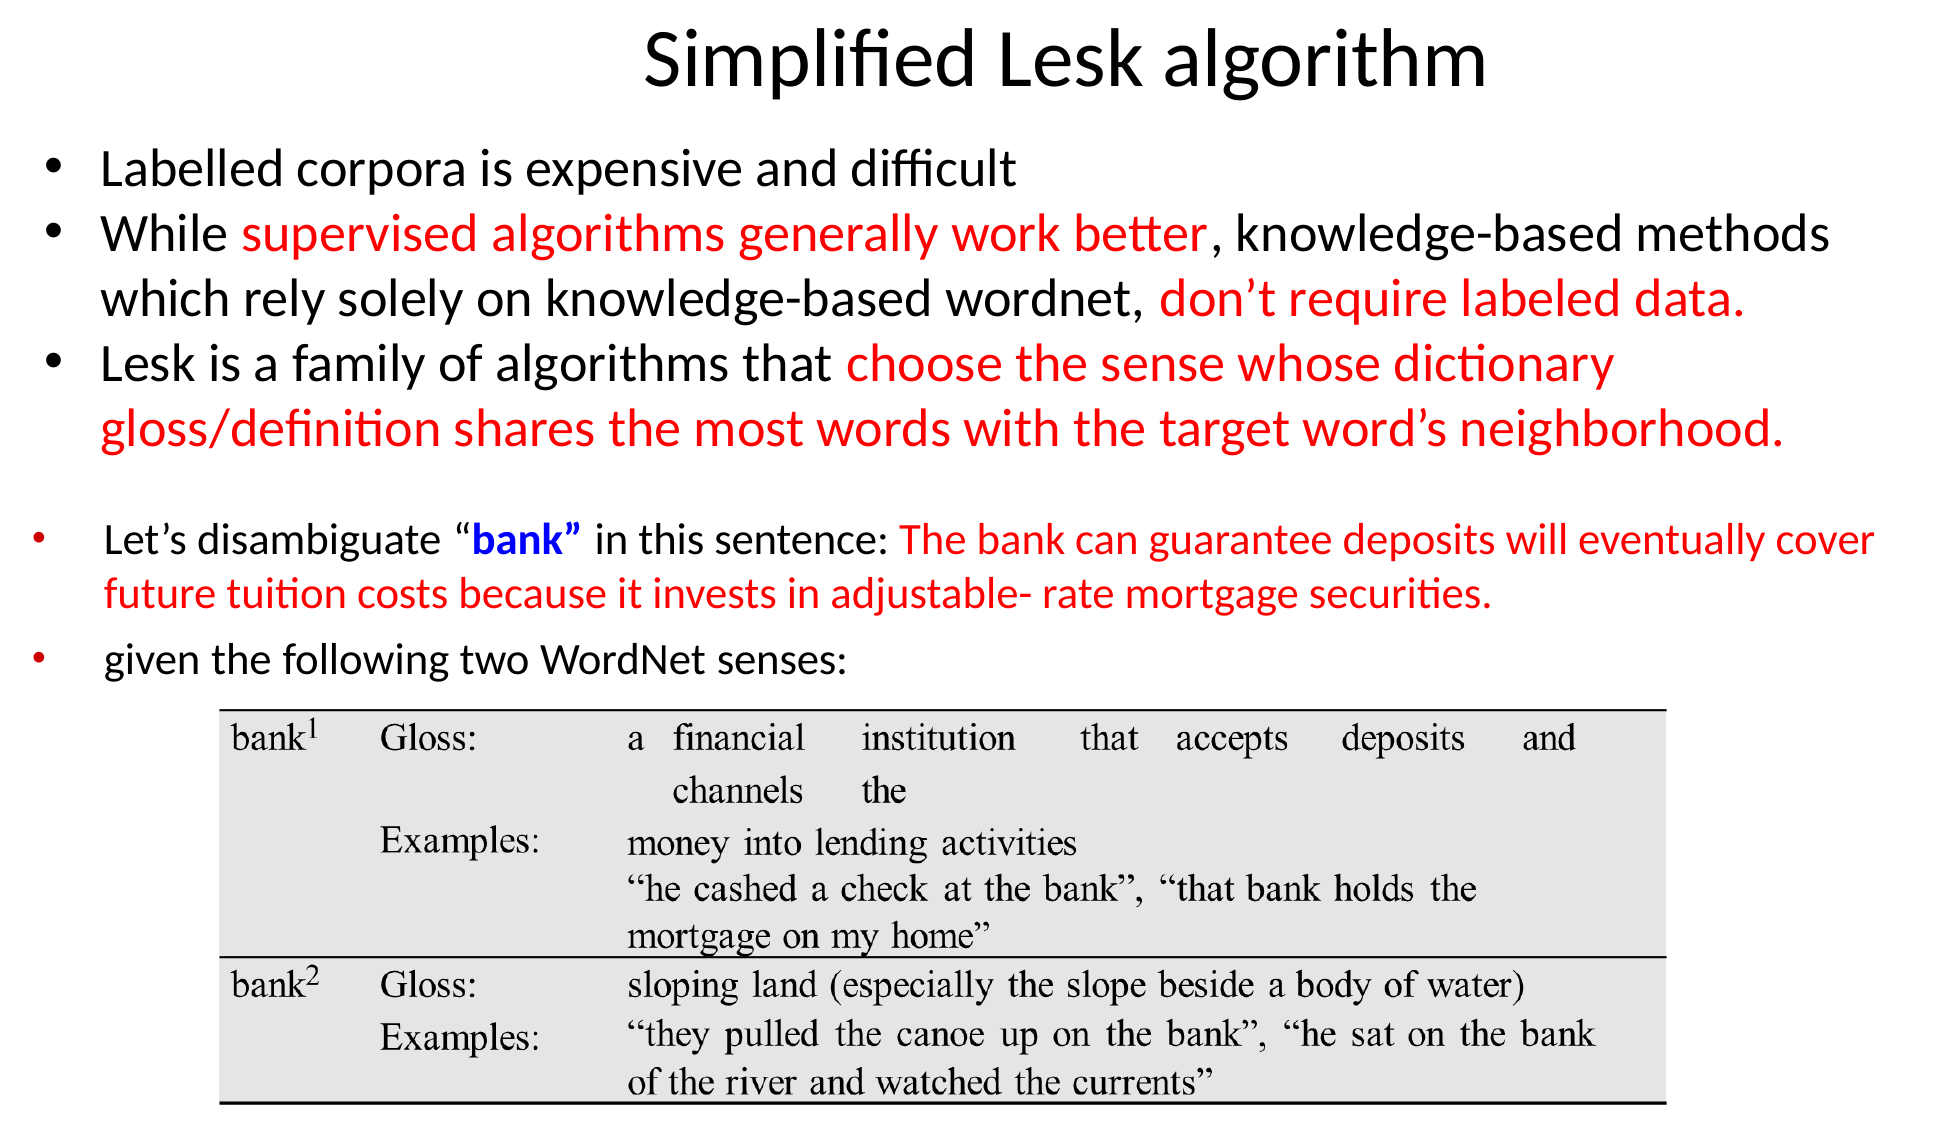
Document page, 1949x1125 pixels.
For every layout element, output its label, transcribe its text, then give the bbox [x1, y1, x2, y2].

text_box Let’s disambiguate “bank” in this sentence: The bank can guarantee deposits will eventually cover future tuition costs because it invests in adjustable- rate mortgage securities. given the following two WordNet senses: [29, 491, 1908, 684]
title Simplified Lesk algorithm [64, 0, 1490, 125]
picture [219, 699, 1669, 1125]
text_box Labelled corpora is expensive and difficult While supervised algorithms generally work better, knowledge-based methods which rely solely on knowledge-based wordnet, don’t require labeled data. Lesk is a family of algorithms that choose the sense whose dictionary gloss/definition shares the most words with the target word’s neighborhood. [29, 125, 1858, 491]
